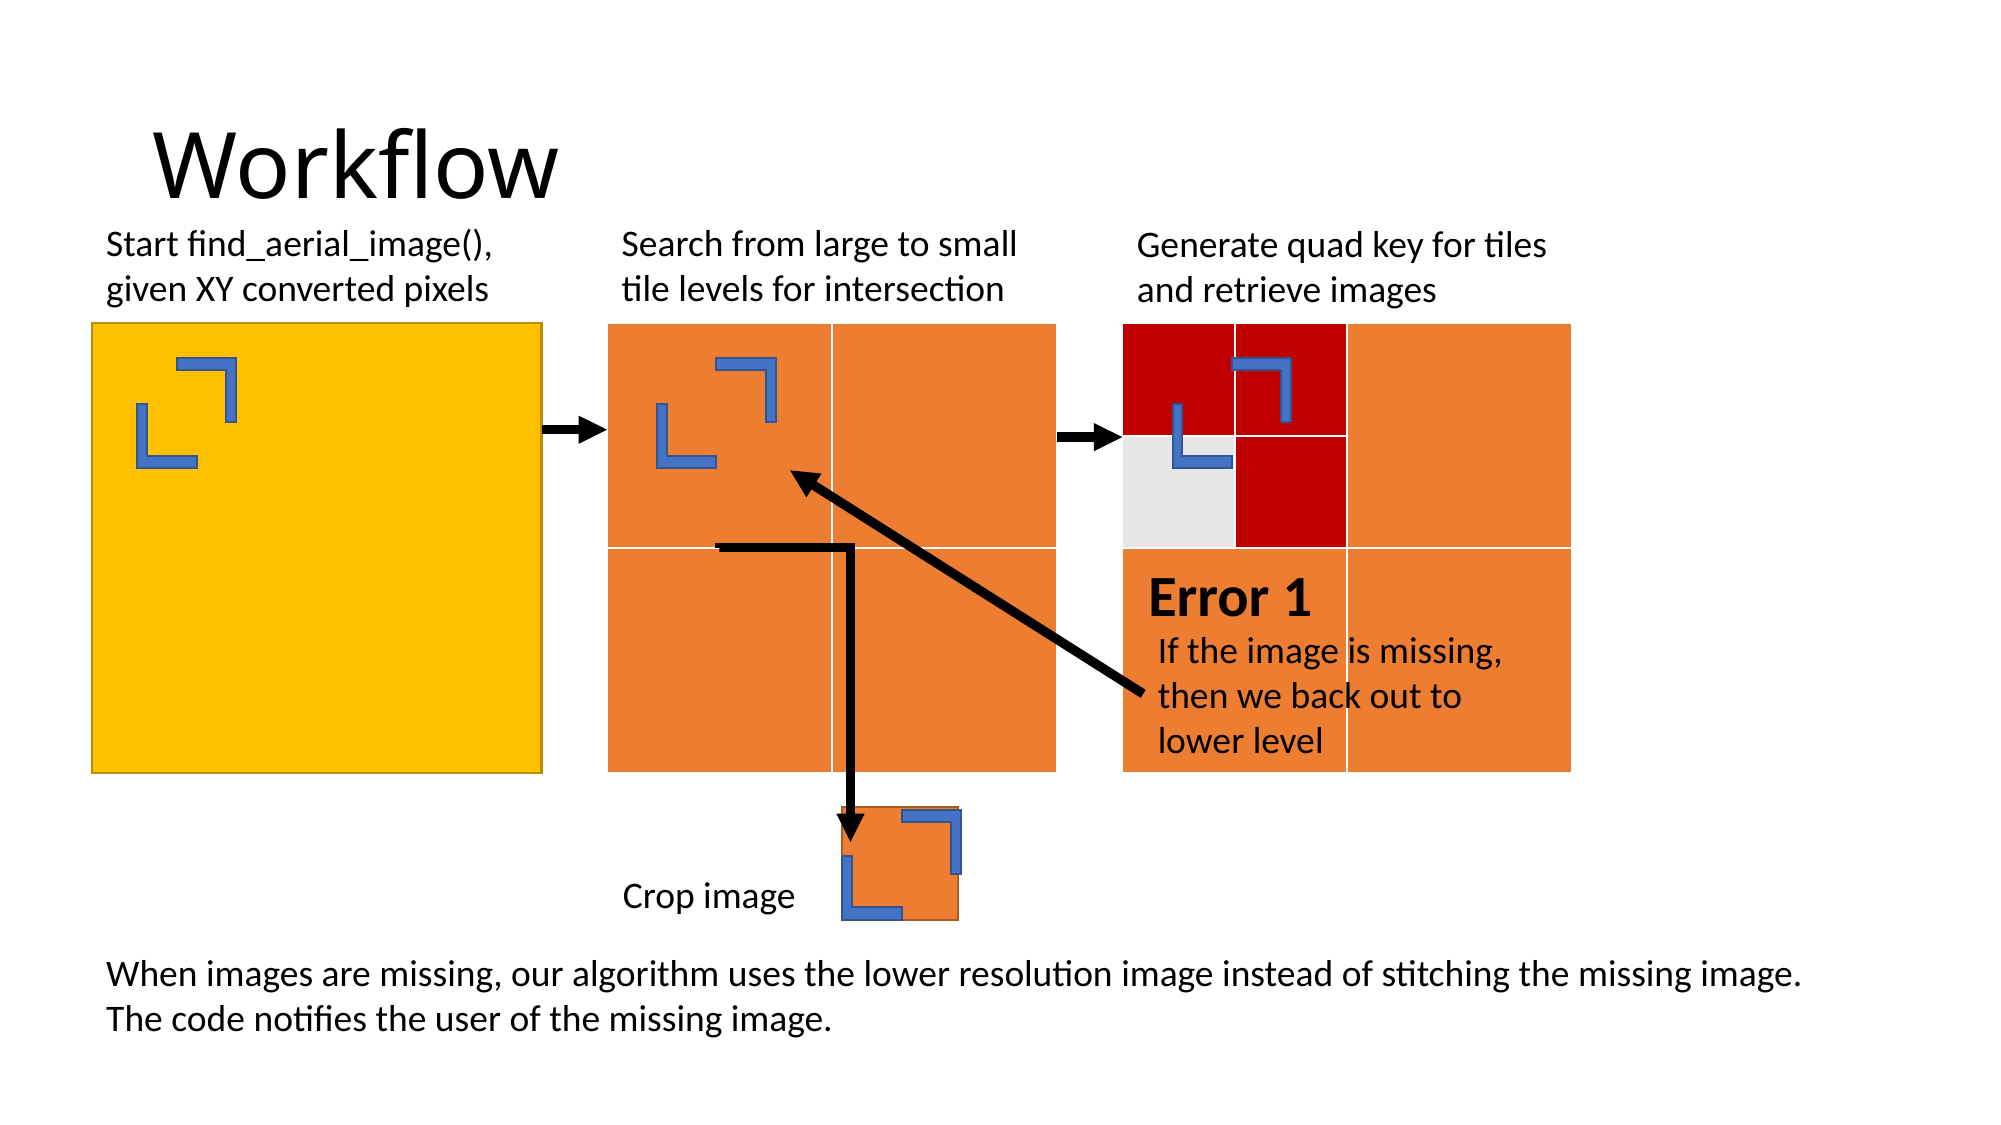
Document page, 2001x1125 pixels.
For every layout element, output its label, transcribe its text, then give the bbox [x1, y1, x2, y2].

text_box Search from large to small tile levels for intersection [606, 212, 1057, 317]
text_box [1121, 435, 1234, 549]
text_box [831, 322, 1058, 470]
text_box [855, 695, 1058, 774]
text_box [1121, 695, 1348, 774]
text_box When images are missing, our algorithm uses the lower resolution image instead of stitching the missing image. The code notifies the user of the missing image. [91, 941, 1862, 1046]
text_box [1231, 357, 1292, 423]
text_box [715, 357, 777, 423]
text_box [1144, 549, 1348, 618]
text_box [606, 322, 831, 547]
text_box [656, 403, 717, 469]
text_box [841, 855, 903, 921]
text_box [1234, 437, 1348, 549]
text_box Error 1 [1144, 551, 1328, 618]
text_box [833, 761, 846, 774]
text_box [638, 629, 932, 761]
text_box [1121, 322, 1234, 435]
title Workflow [137, 59, 1863, 278]
text_box [136, 403, 198, 469]
text_box [1172, 403, 1233, 469]
text_box Generate quad key for tiles and retrieve images [1122, 212, 1573, 318]
text_box [1348, 547, 1573, 774]
text_box [841, 806, 959, 921]
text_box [790, 470, 1144, 695]
text_box If the image is missing, then we back out to lower level [1143, 618, 1556, 769]
text_box [91, 322, 543, 774]
text_box Start find_aerial_image(), given XY converted pixels [91, 211, 542, 317]
text_box [606, 547, 833, 774]
text_box [1234, 322, 1348, 437]
text_box [901, 809, 962, 875]
text_box Crop image [608, 863, 811, 924]
text_box [1348, 322, 1573, 547]
text_box [176, 357, 237, 423]
